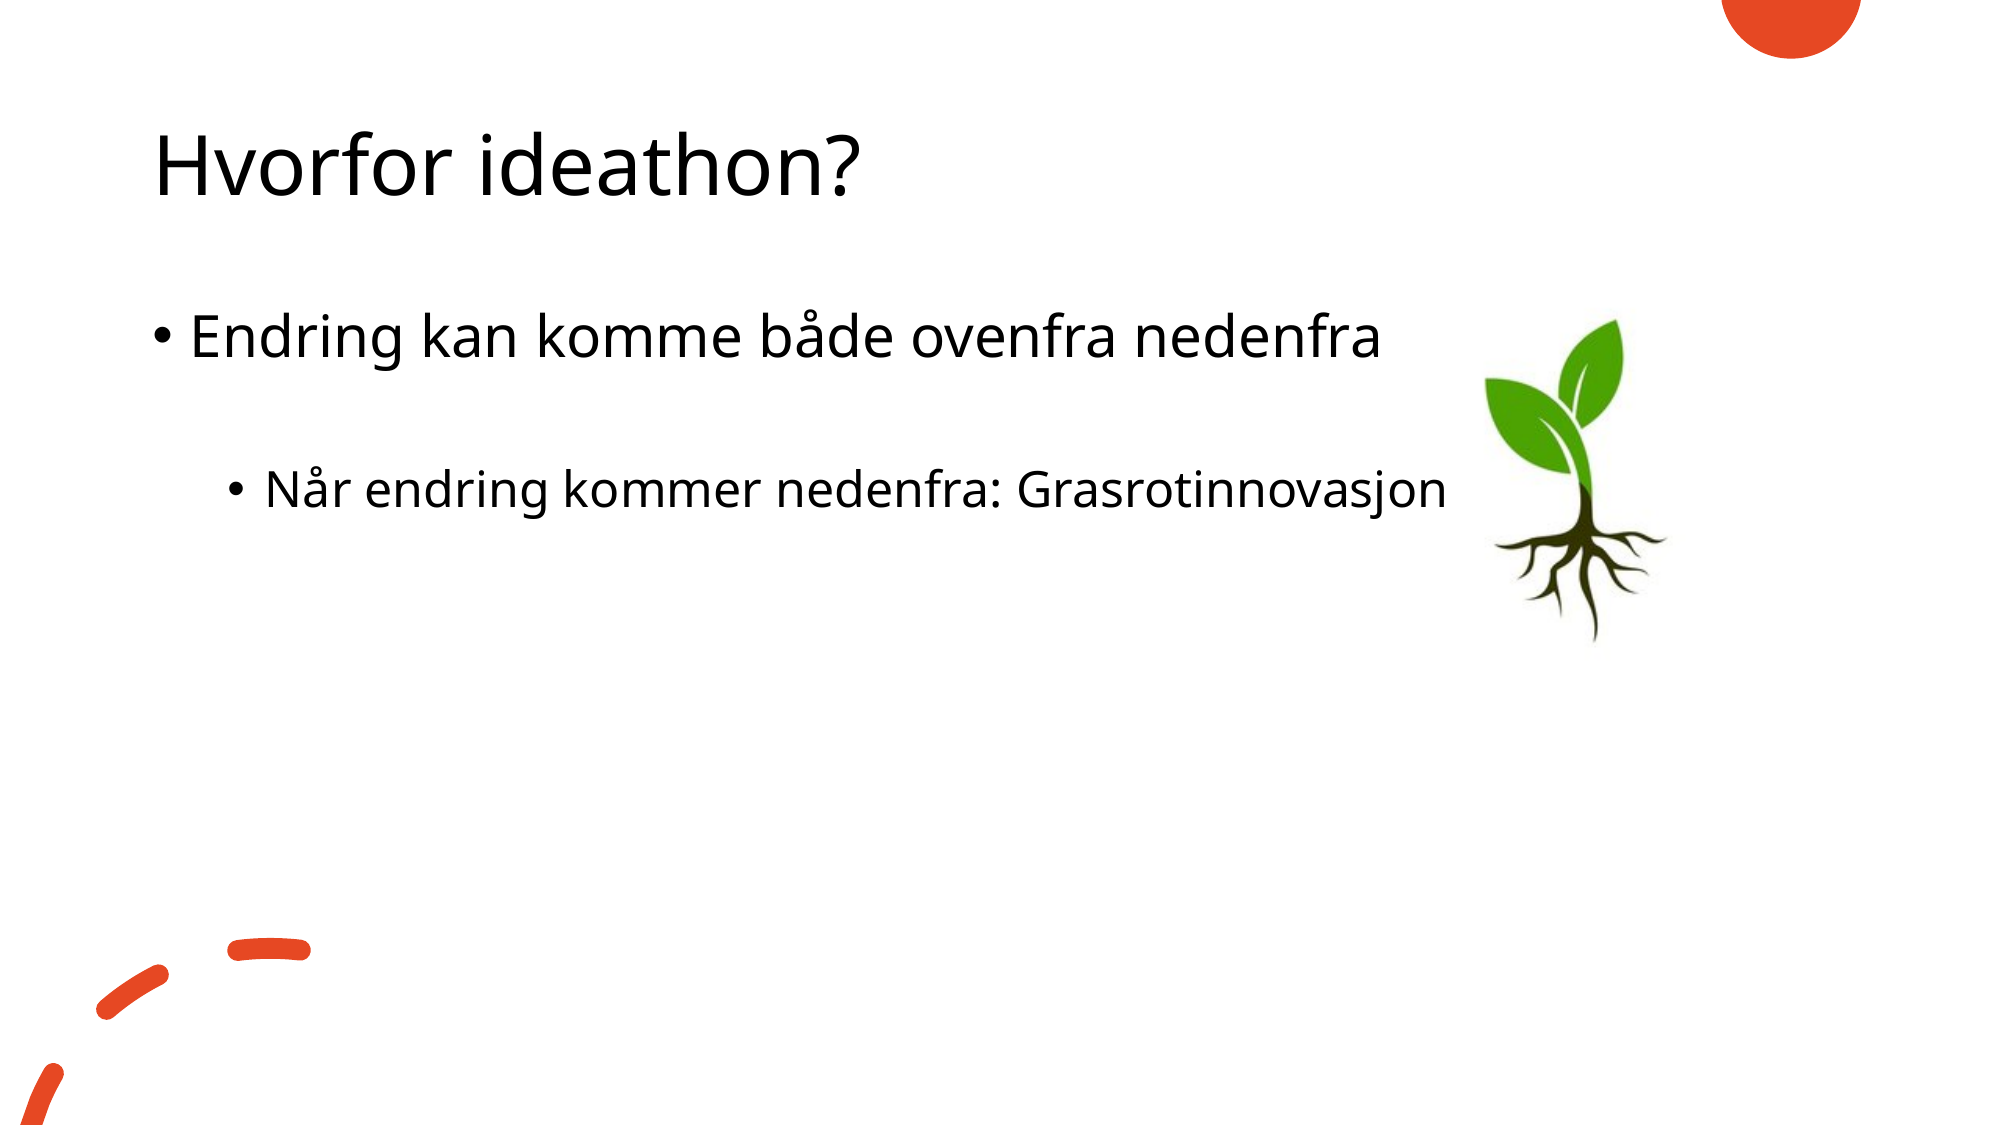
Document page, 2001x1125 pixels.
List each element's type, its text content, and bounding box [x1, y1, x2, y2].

picture [1110, 209, 2000, 773]
list Endring kan komme både ovenfra nedenfra Når endring kommer nedenfra: Grasrotinnovasjon [137, 299, 1863, 933]
title Hvorfor ideathon? [137, 59, 1863, 278]
